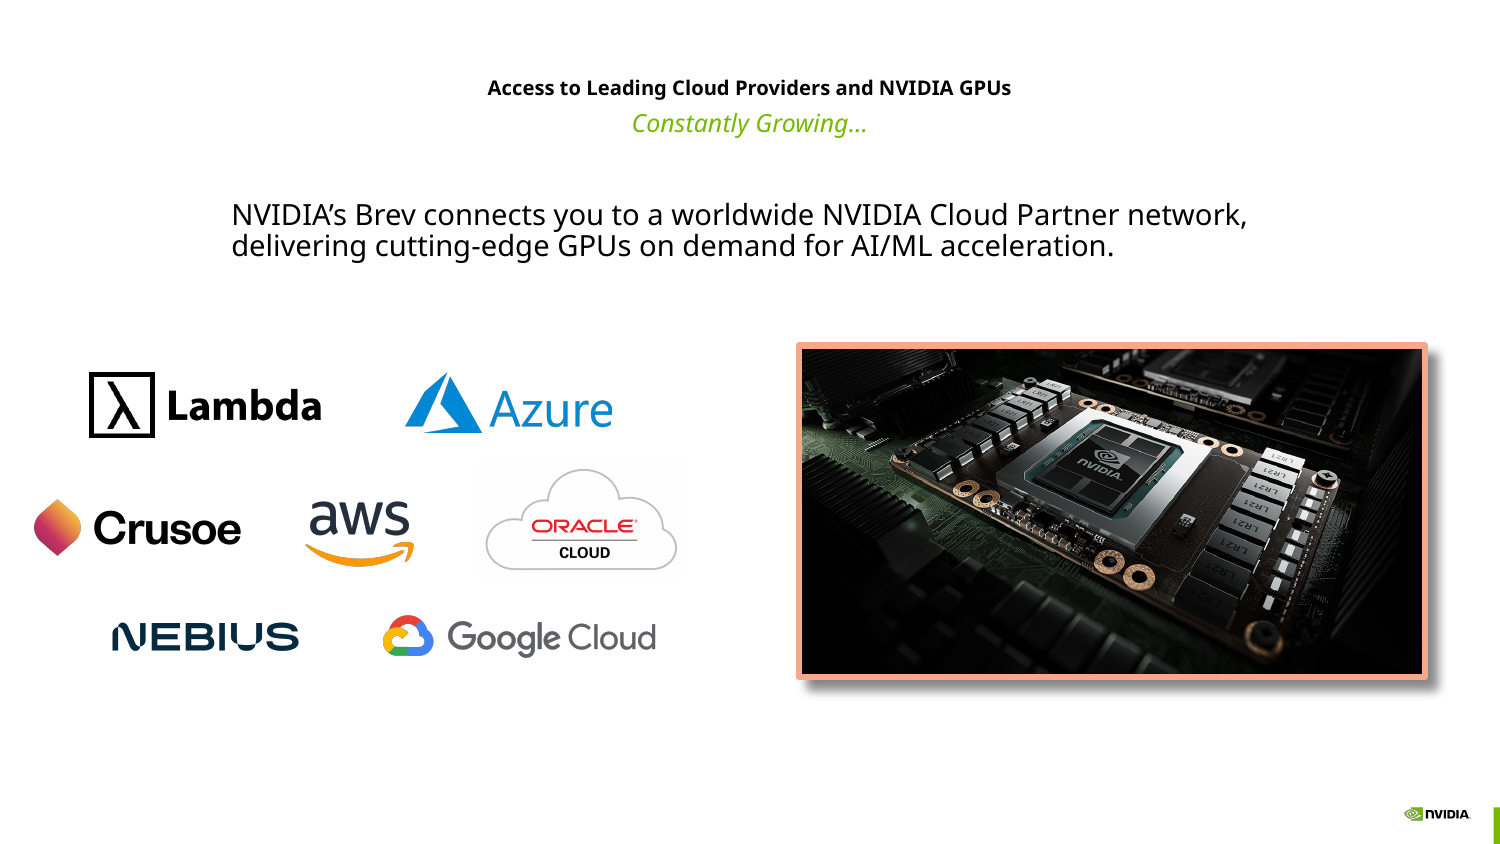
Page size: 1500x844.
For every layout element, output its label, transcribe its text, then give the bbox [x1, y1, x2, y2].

title Access to Leading Cloud Providers and NVIDIA GPUs [0, 75, 1500, 102]
picture [801, 348, 1423, 675]
list NVIDIA’s Brev connects you to a worldwide NVIDIA Cloud Partner network, delivering cutting-edge GPUs on demand for AI/ML acceleration. [227, 197, 1273, 290]
list Constantly Growing… [331, 109, 1169, 182]
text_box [34, 372, 685, 714]
picture [1396, 799, 1479, 829]
